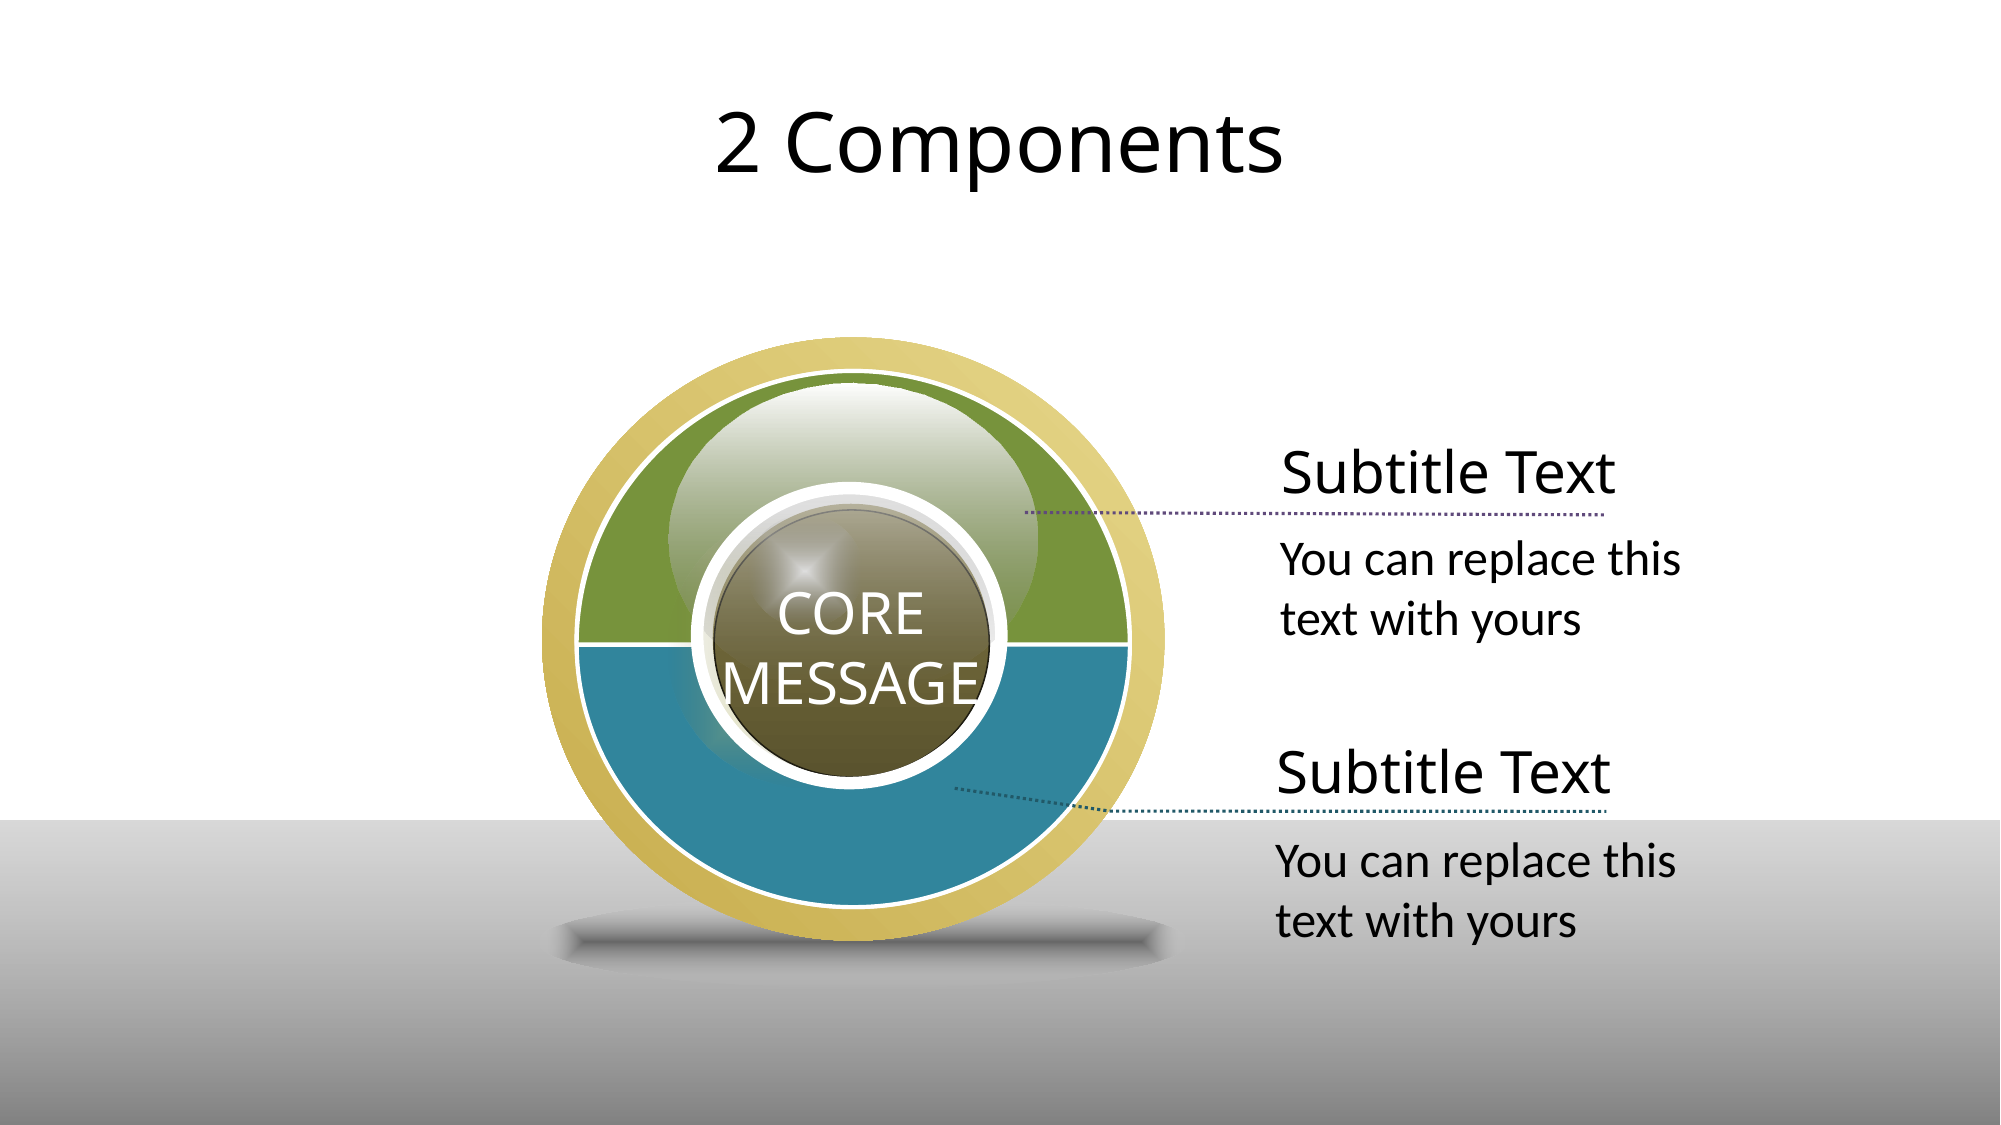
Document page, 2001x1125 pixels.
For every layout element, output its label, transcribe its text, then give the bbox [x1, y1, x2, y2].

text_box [954, 727, 1747, 957]
text_box [0, 819, 2000, 1125]
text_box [1024, 427, 1701, 655]
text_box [537, 337, 1188, 988]
title 2 Components [99, 45, 1900, 233]
